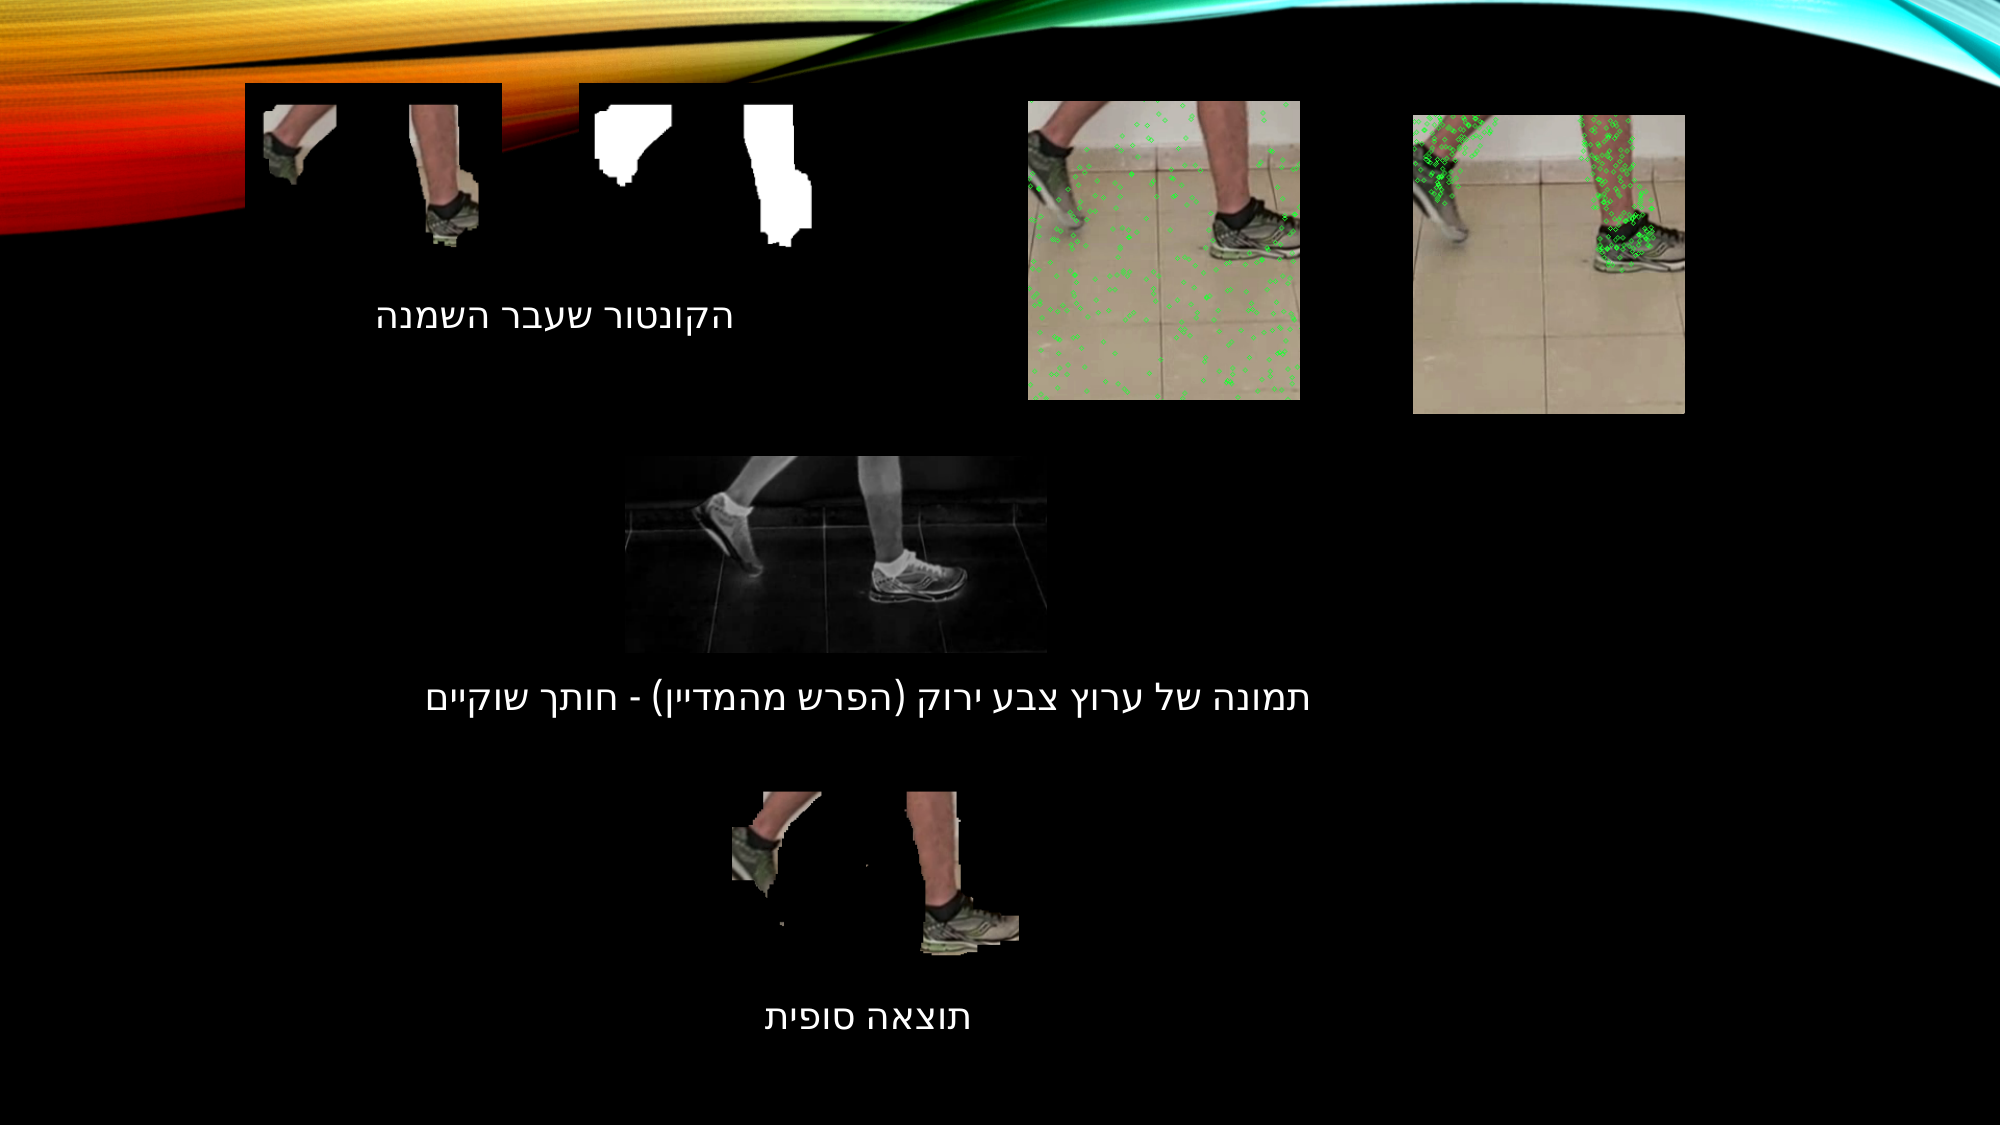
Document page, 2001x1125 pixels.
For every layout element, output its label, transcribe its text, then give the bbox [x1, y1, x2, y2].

picture [625, 456, 1047, 653]
picture [677, 776, 1100, 973]
text_box הקונטור שעבר השמנה [360, 283, 751, 343]
picture [0, 0, 2000, 414]
text_box תמונה של ערוץ צבע ירוק (הפרש מהמדיין) - חותך שוקיים [409, 665, 1328, 725]
text_box תוצאה סופית [749, 984, 987, 1044]
